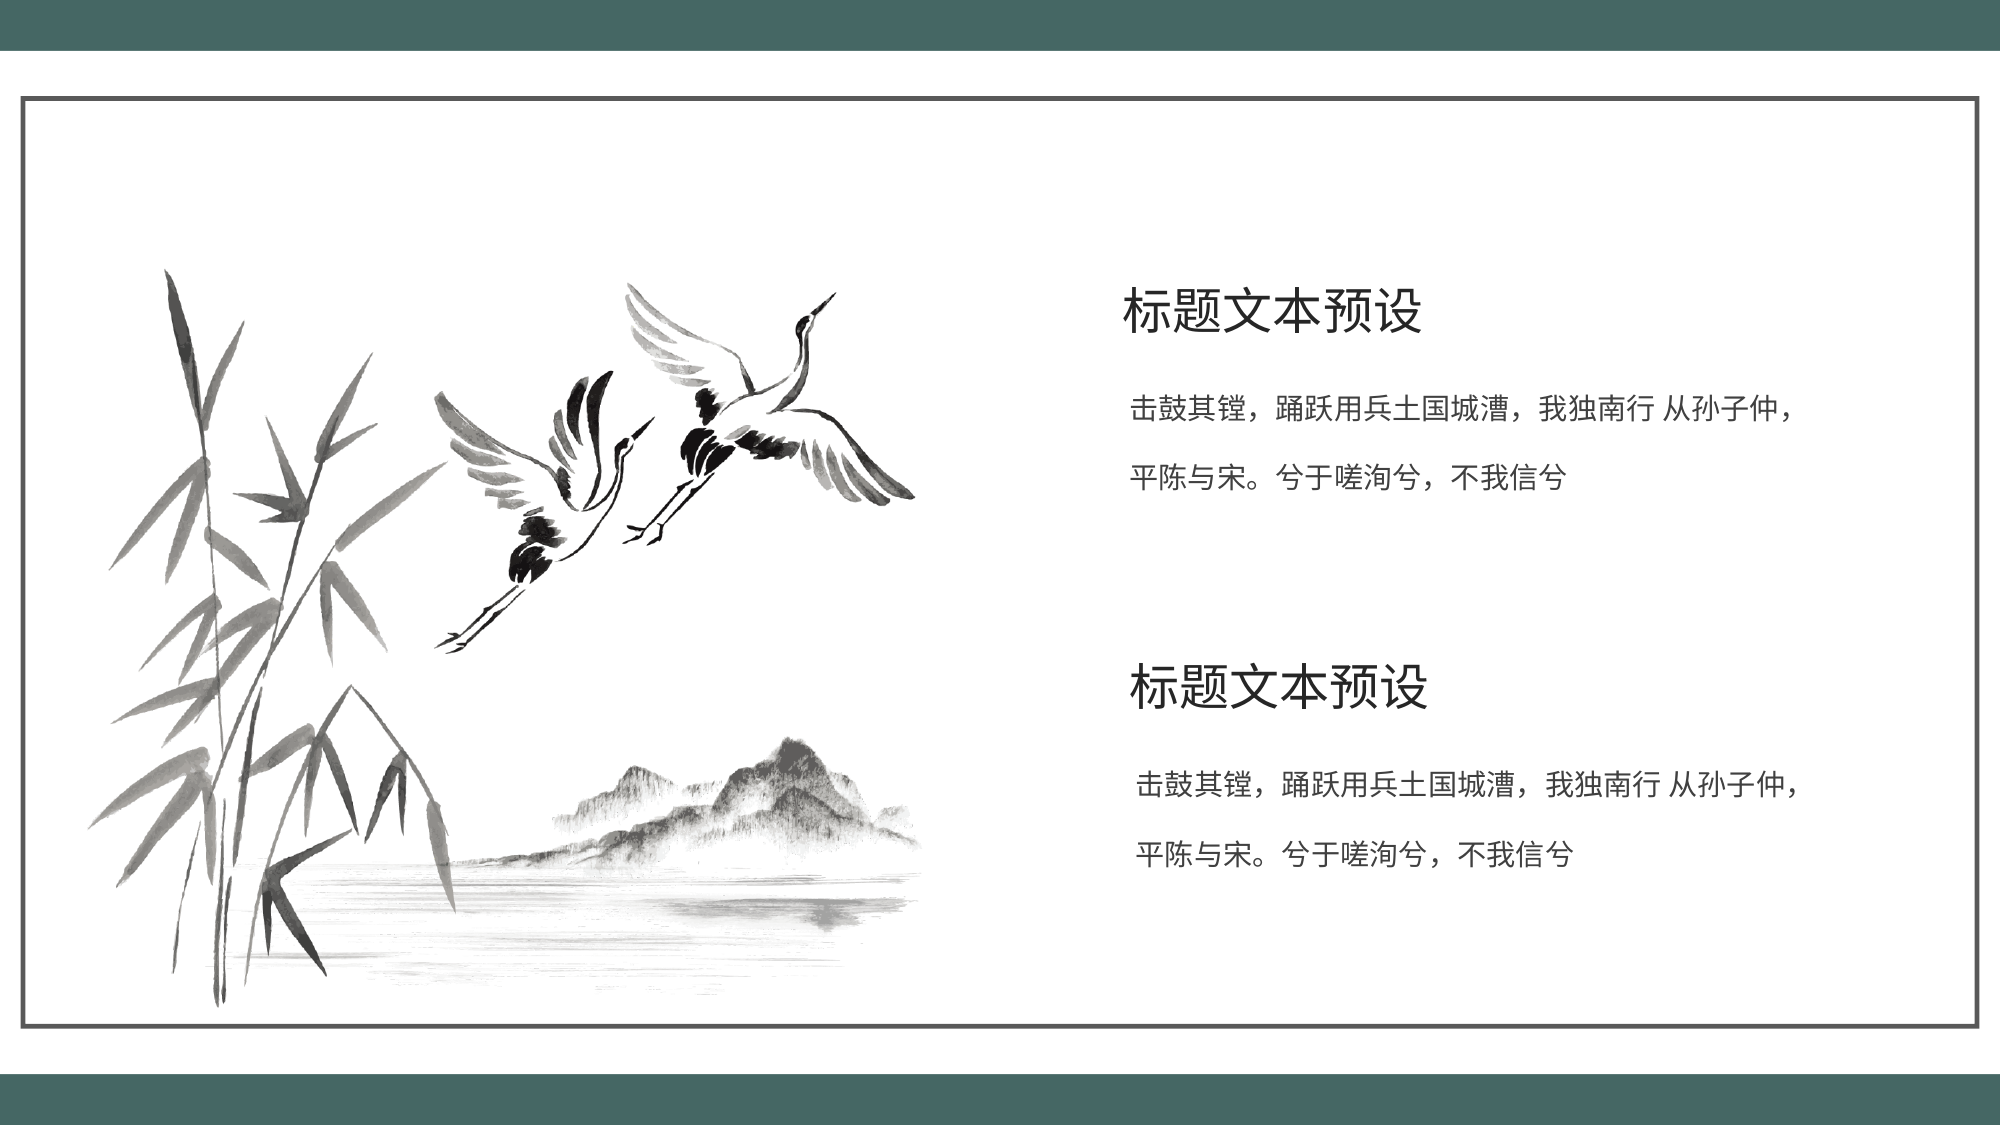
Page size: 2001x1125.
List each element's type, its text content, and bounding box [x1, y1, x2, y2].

text_box 标题文本预设 [1114, 648, 1498, 724]
text_box 标题文本预设 [1108, 271, 1492, 347]
text_box [20, 95, 1981, 1030]
picture [64, 154, 971, 1061]
text_box 击鼓其镗，踊跃用兵土国城漕，我独南行 从孙子仲，平陈与宋。兮于嗟洵兮，不我信兮 [1120, 724, 1817, 879]
text_box [0, 50, 2000, 1075]
text_box 击鼓其镗，踊跃用兵土国城漕，我独南行 从孙子仲，平陈与宋。兮于嗟洵兮，不我信兮 [1114, 347, 1810, 503]
